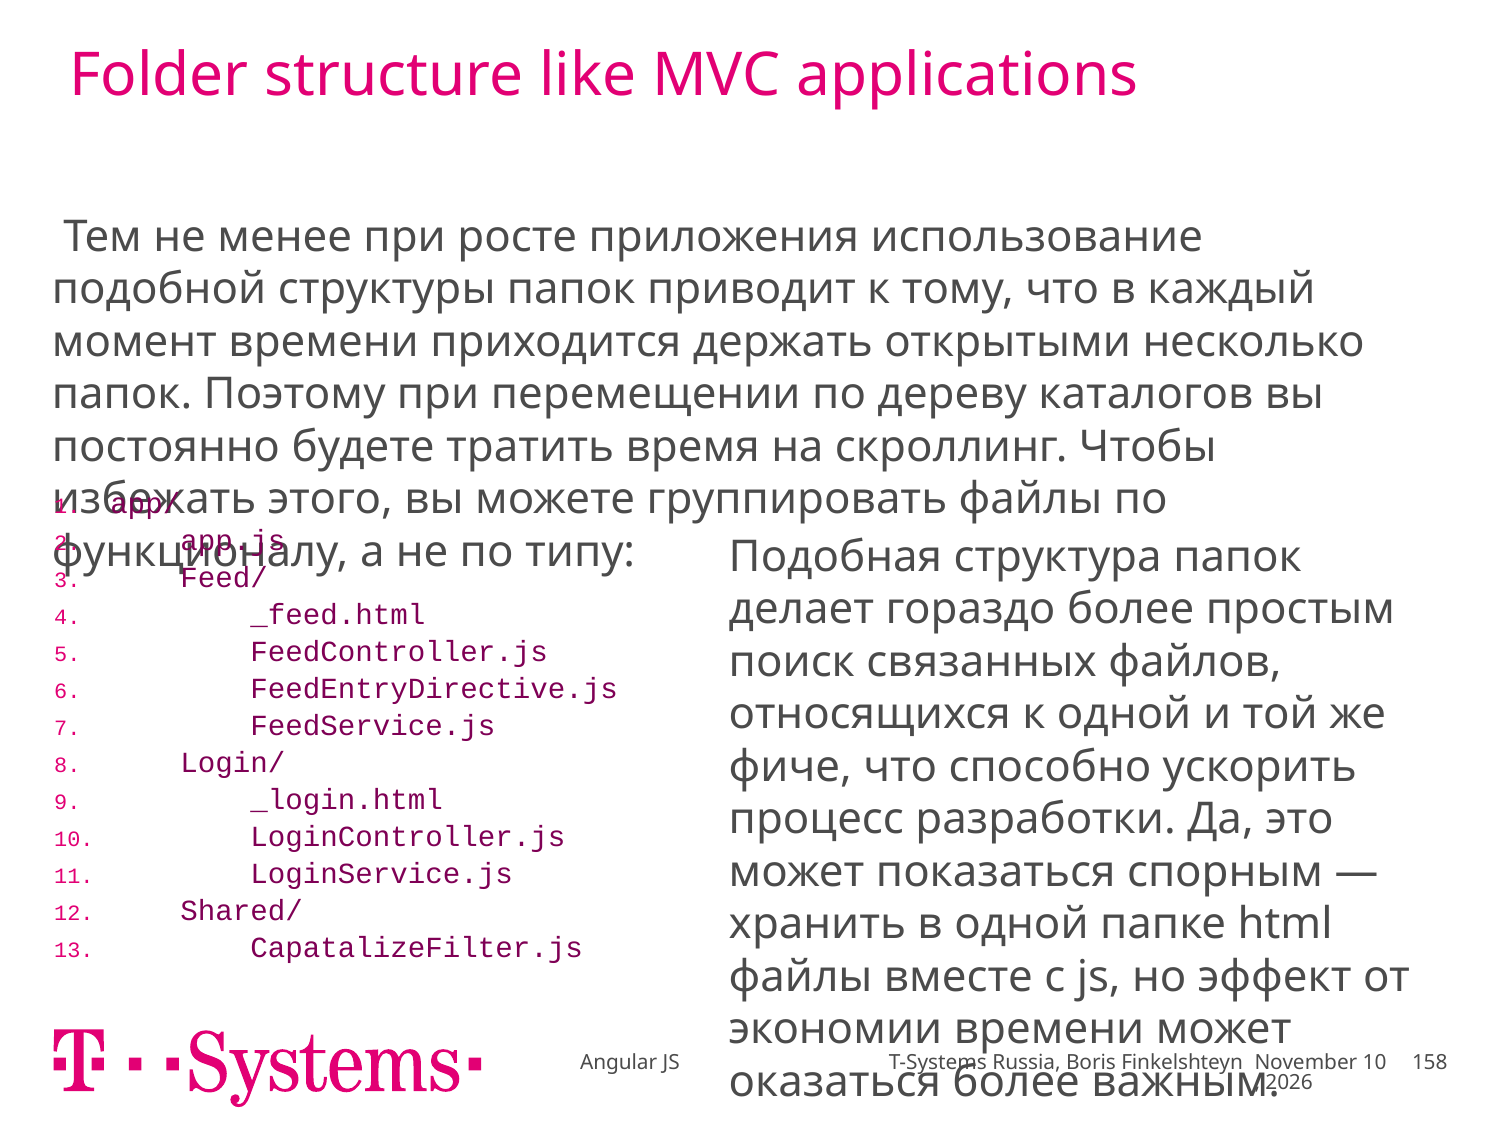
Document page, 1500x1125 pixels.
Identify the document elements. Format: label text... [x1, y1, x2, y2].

text_box Тем не менее при росте приложения использование подобной структуры папок приводит к тому, что в каждый момент времени приходится держать открытыми несколько папок. Поэтому при перемещении по дереву каталогов вы постоянно будете тратить время на скроллинг. Чтобы избежать этого, вы можете группировать файлы по функционалу, а не по типу: [37, 199, 1400, 583]
table_header app/ app.js Feed/ _feed.html FeedController.js FeedEntryDirective.js FeedService.js Login/ _login.html LoginController.js LoginService.js Shared/ CapatalizeFilter.js [39, 483, 1464, 993]
footer Angular JS T-Systems Russia, Boris Finkelshteyn [567, 1038, 714, 1087]
text_box Подобная структура папок делает гораздо более простым поиск связанных файлов, относящихся к одной и той же фиче, что способно ускорить процесс разработки. Да, это может показаться спорным — хранить в одной папке html файлы вместе с js, но эффект от экономии времени может оказаться более важным. [714, 520, 1464, 1113]
title Folder structure like MVC applications [53, 43, 1447, 132]
